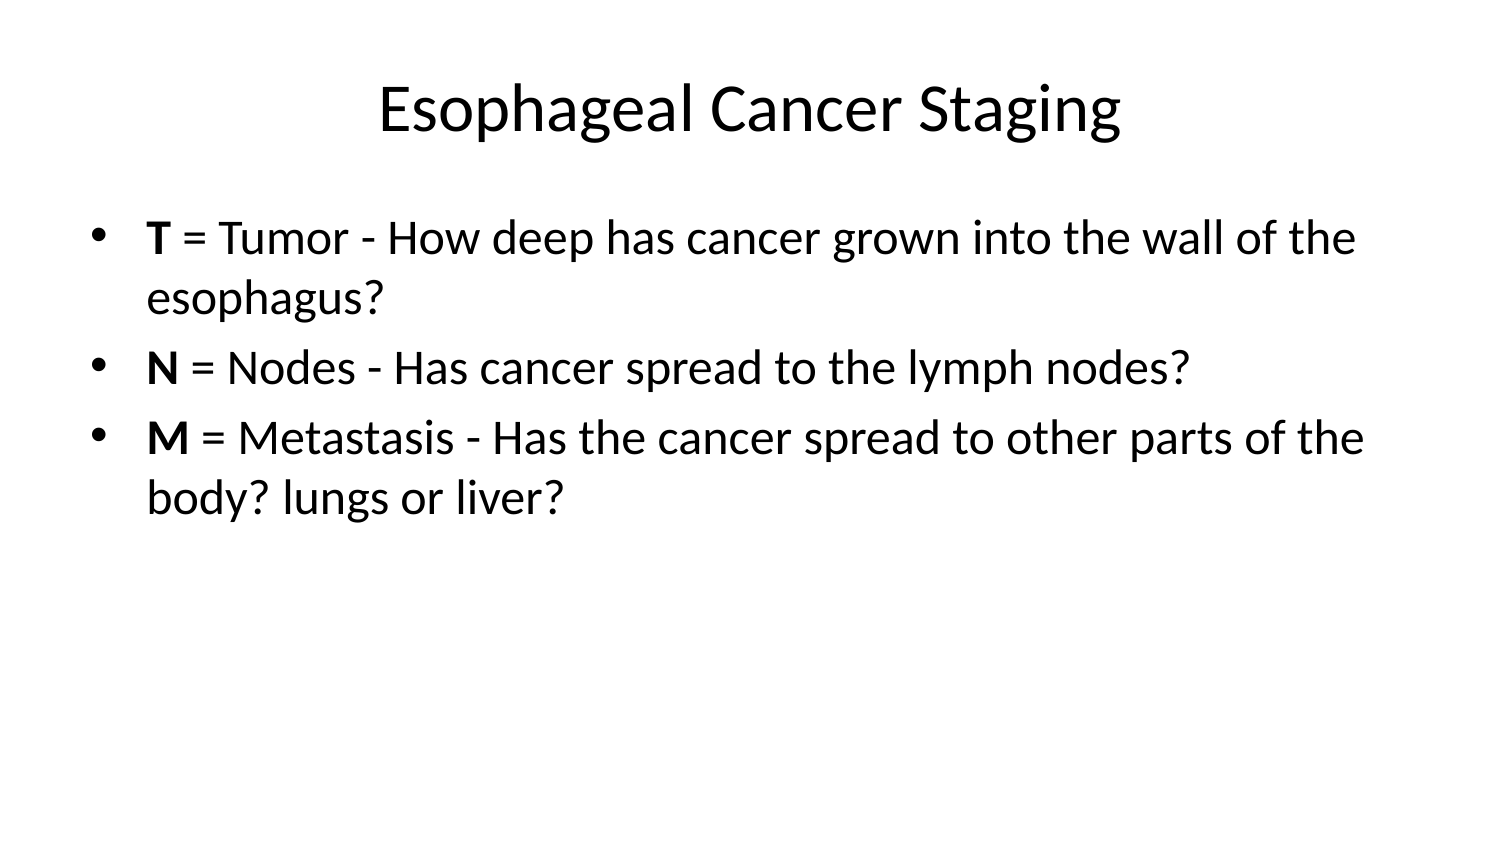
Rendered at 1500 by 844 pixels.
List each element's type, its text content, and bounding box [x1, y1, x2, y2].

title Esophageal Cancer Staging [75, 33, 1425, 175]
list T = Tumor - How deep has cancer grown into the wall of the esophagus? N = Nodes - Has cancer spread to the lymph nodes? M = Metastasis - Has the cancer spread to other parts of the body? lungs or liver? [75, 196, 1425, 754]
